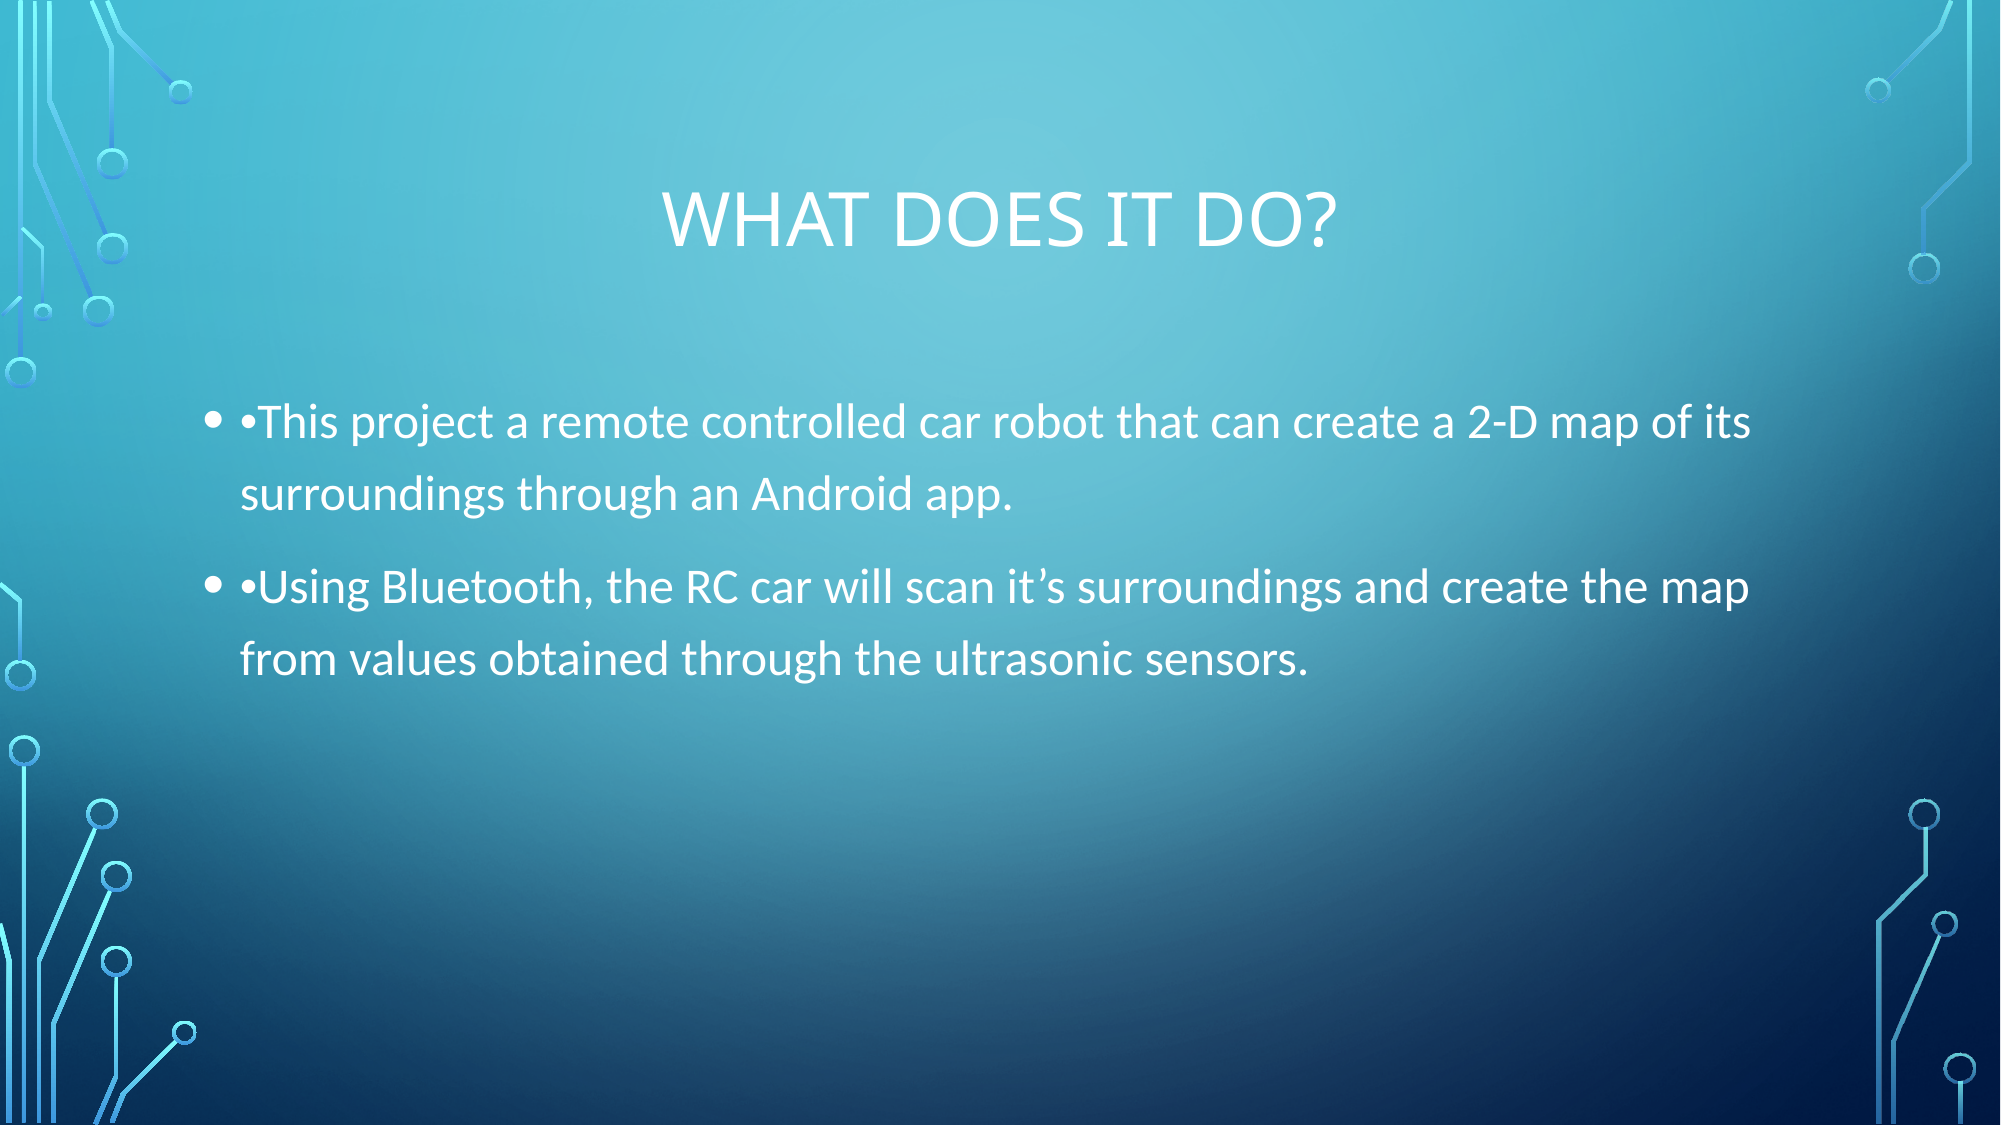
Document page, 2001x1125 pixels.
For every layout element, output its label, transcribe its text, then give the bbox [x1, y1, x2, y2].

list •This project a remote controlled car robot that can create a 2-D map of its surroundings through an Android app. •Using Bluetooth, the RC car will scan it’s surroundings and create the map from values obtained through the ultrasonic sensors. [187, 369, 1813, 950]
title What does it do? [187, 101, 1813, 344]
